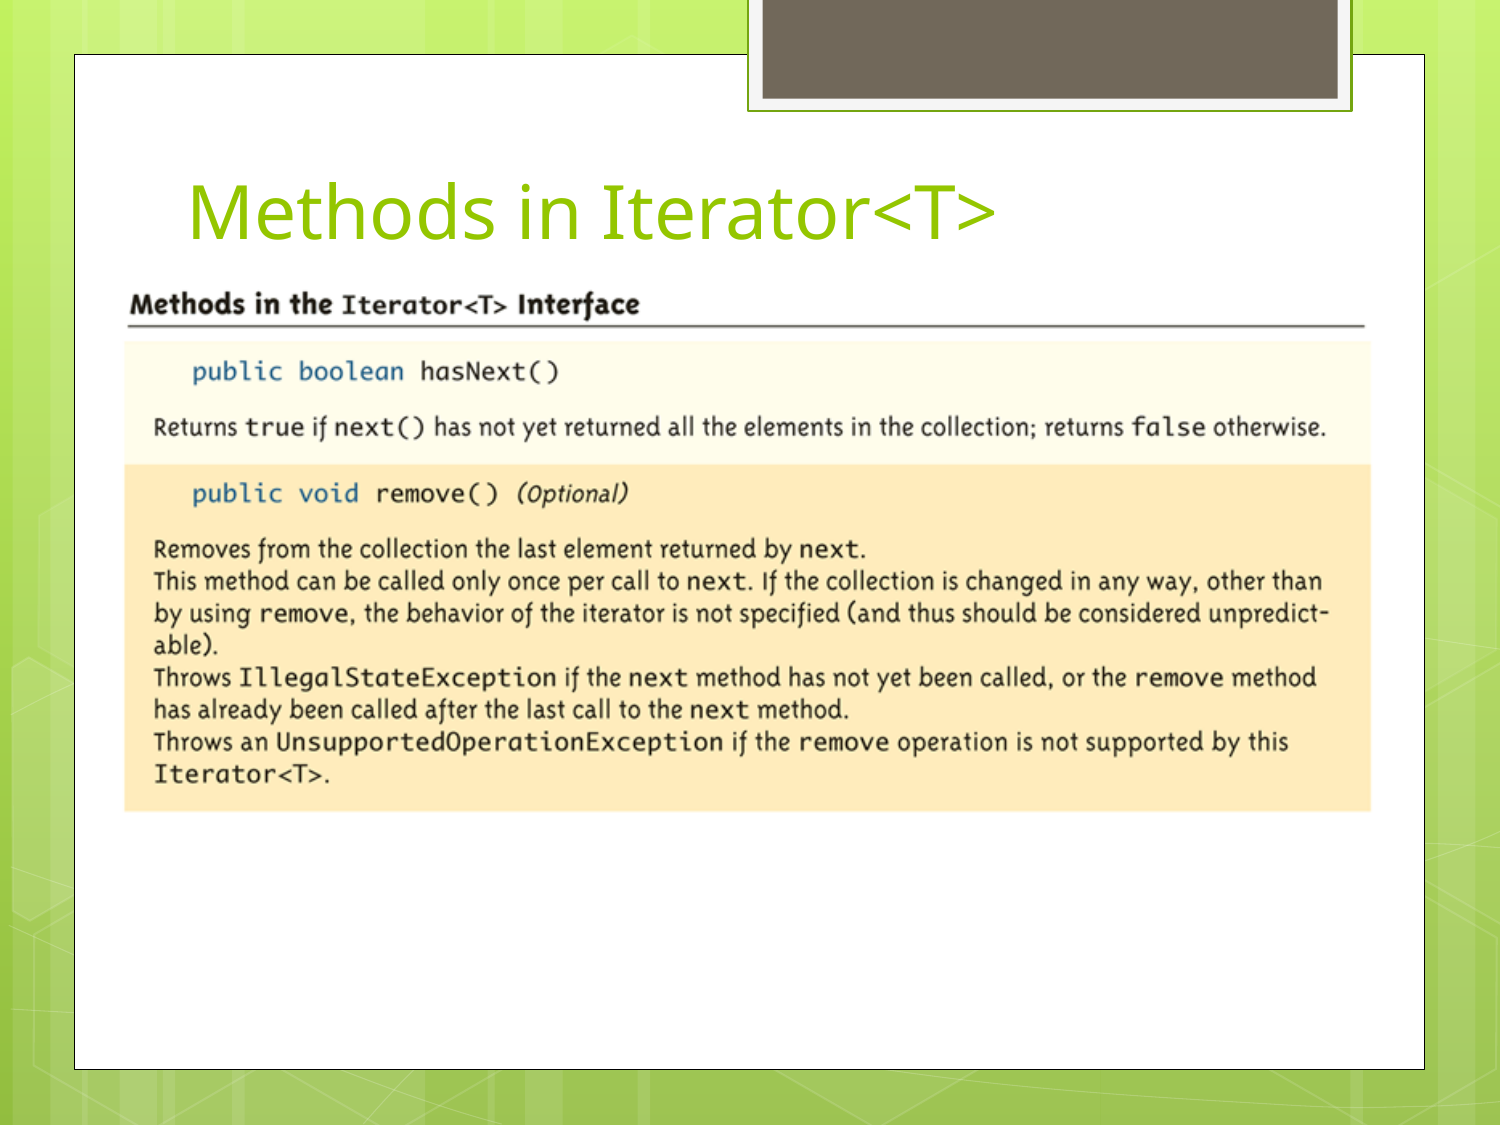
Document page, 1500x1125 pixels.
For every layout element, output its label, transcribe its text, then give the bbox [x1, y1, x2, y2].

picture [91, 271, 1404, 826]
title Methods in Iterator<T> [171, 75, 1324, 263]
